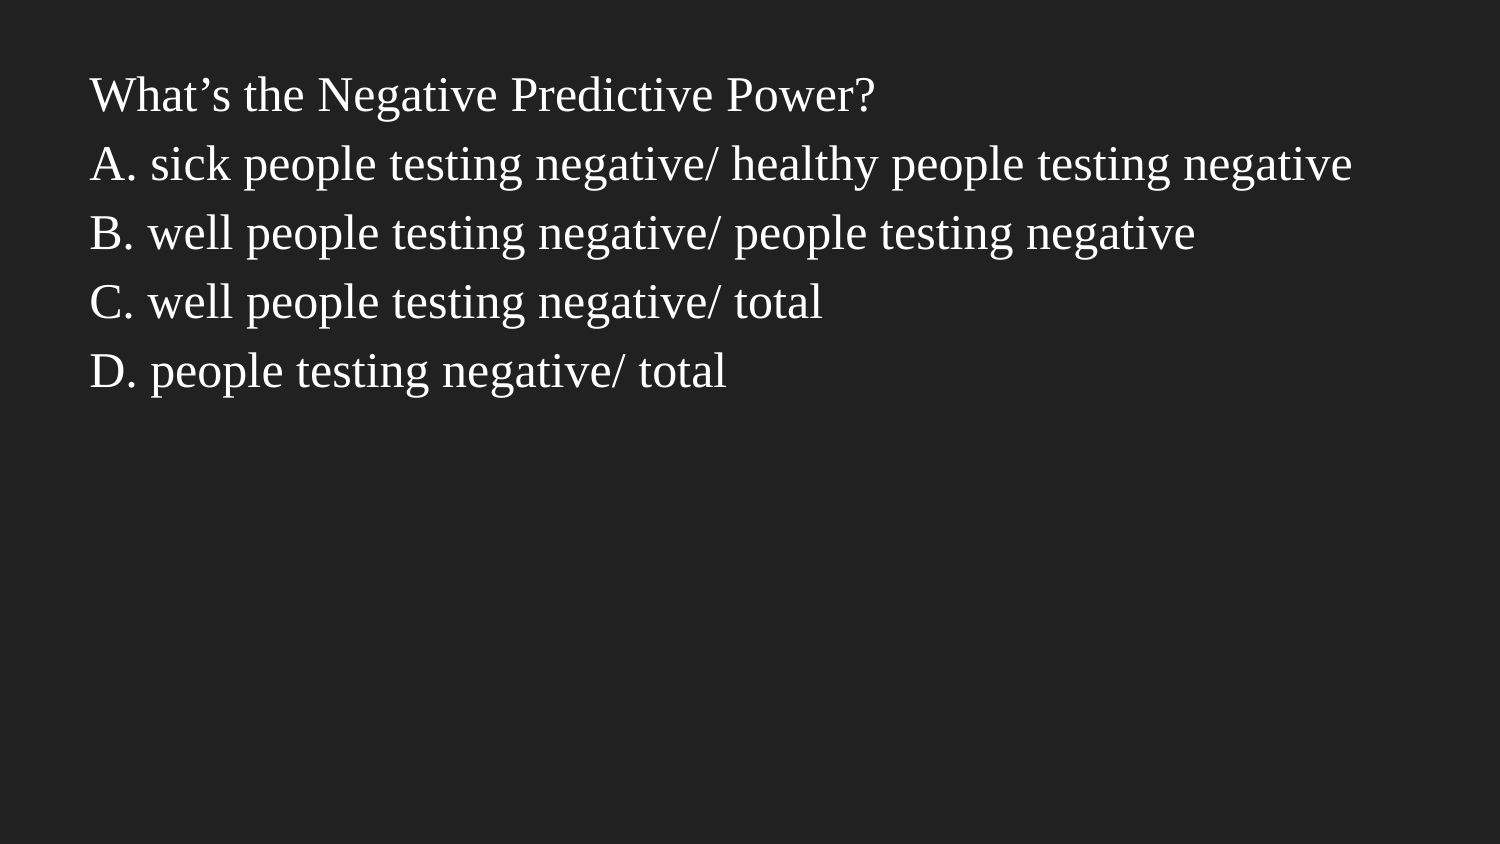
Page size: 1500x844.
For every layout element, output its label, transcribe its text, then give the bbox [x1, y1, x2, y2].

list What’s the Negative Predictive Power? A. sick people testing negative/ healthy people testing negative B. well people testing negative/ people testing negative C. well people testing negative/ total D. people testing negative/ total [74, 37, 1426, 755]
